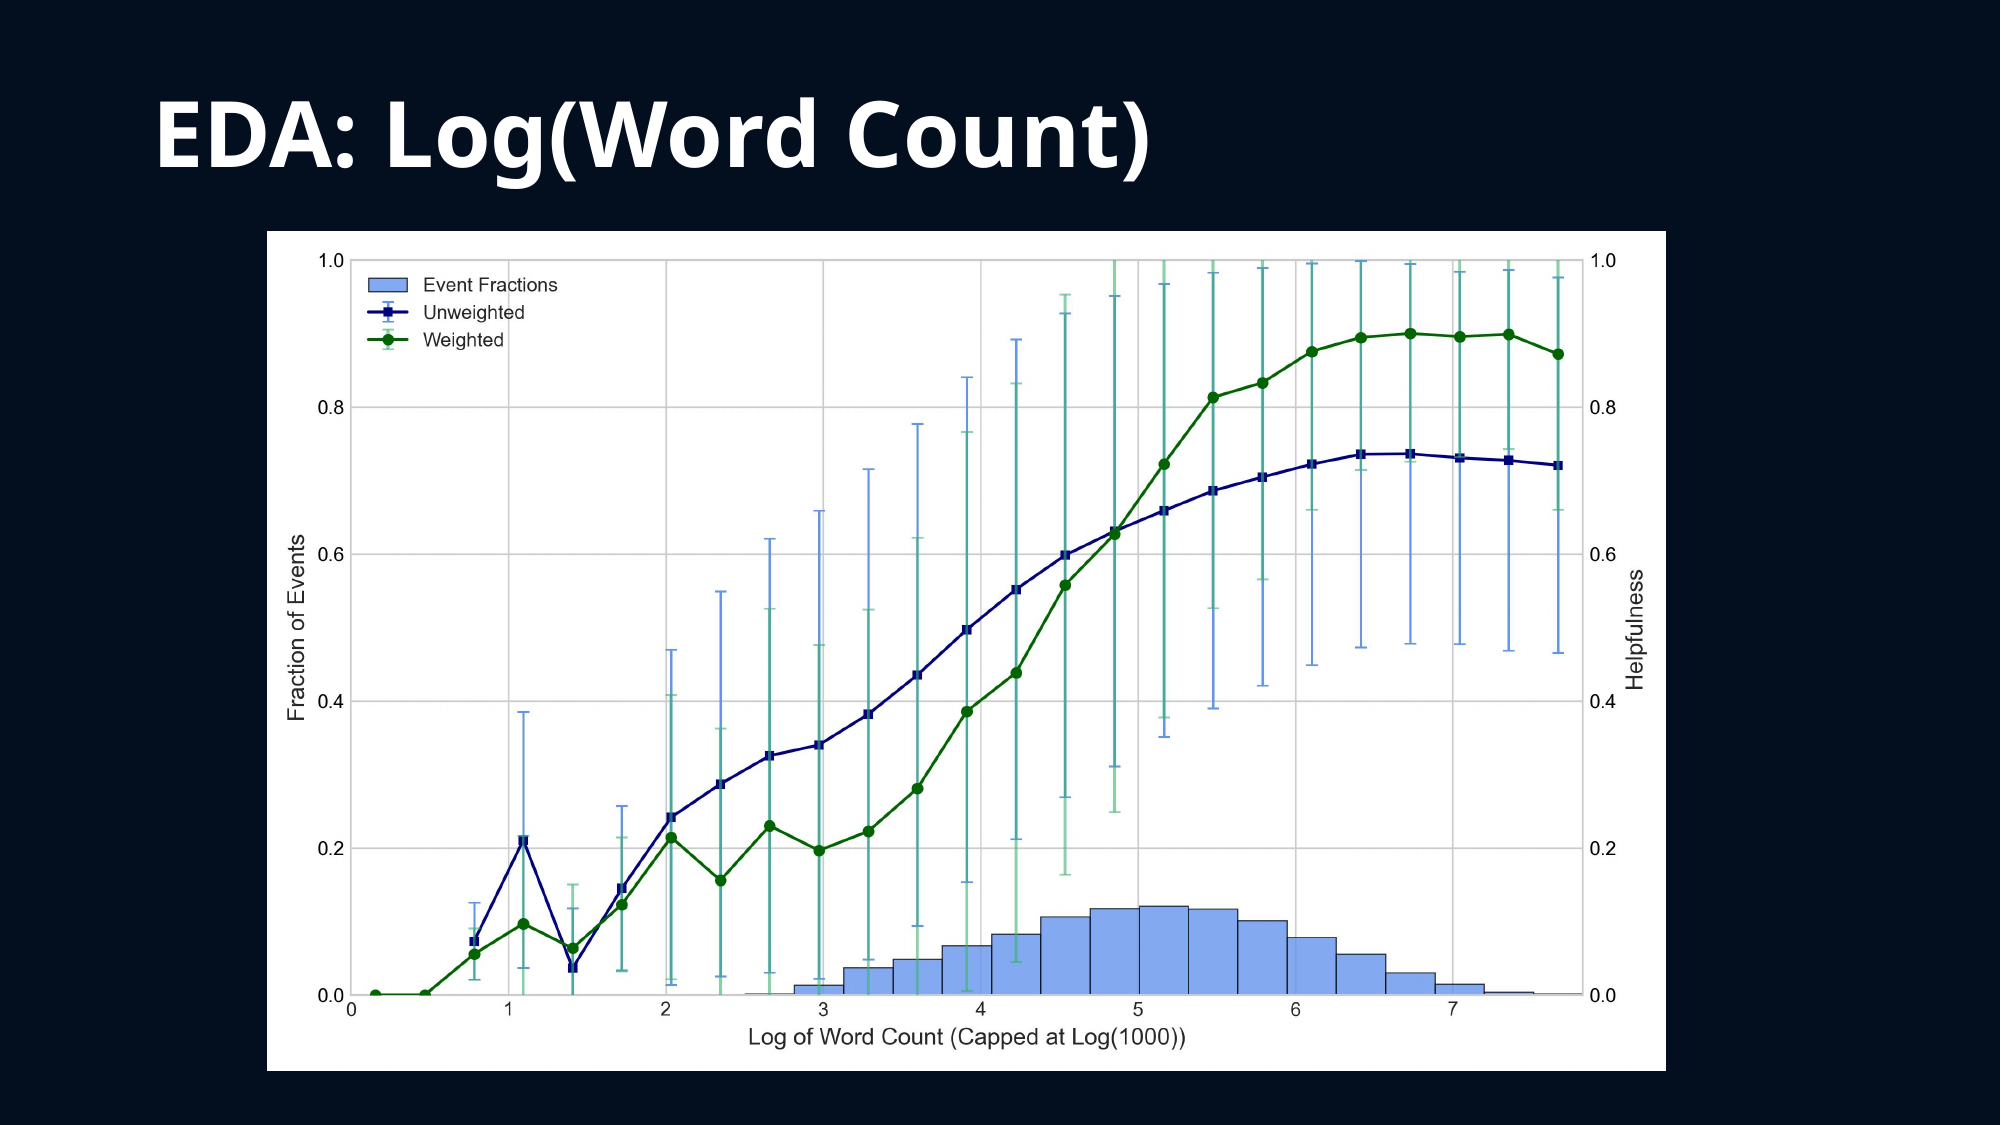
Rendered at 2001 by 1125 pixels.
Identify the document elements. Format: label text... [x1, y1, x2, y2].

picture [267, 231, 1666, 1071]
text_box EDA: Log(Word Count) [137, 80, 1863, 232]
